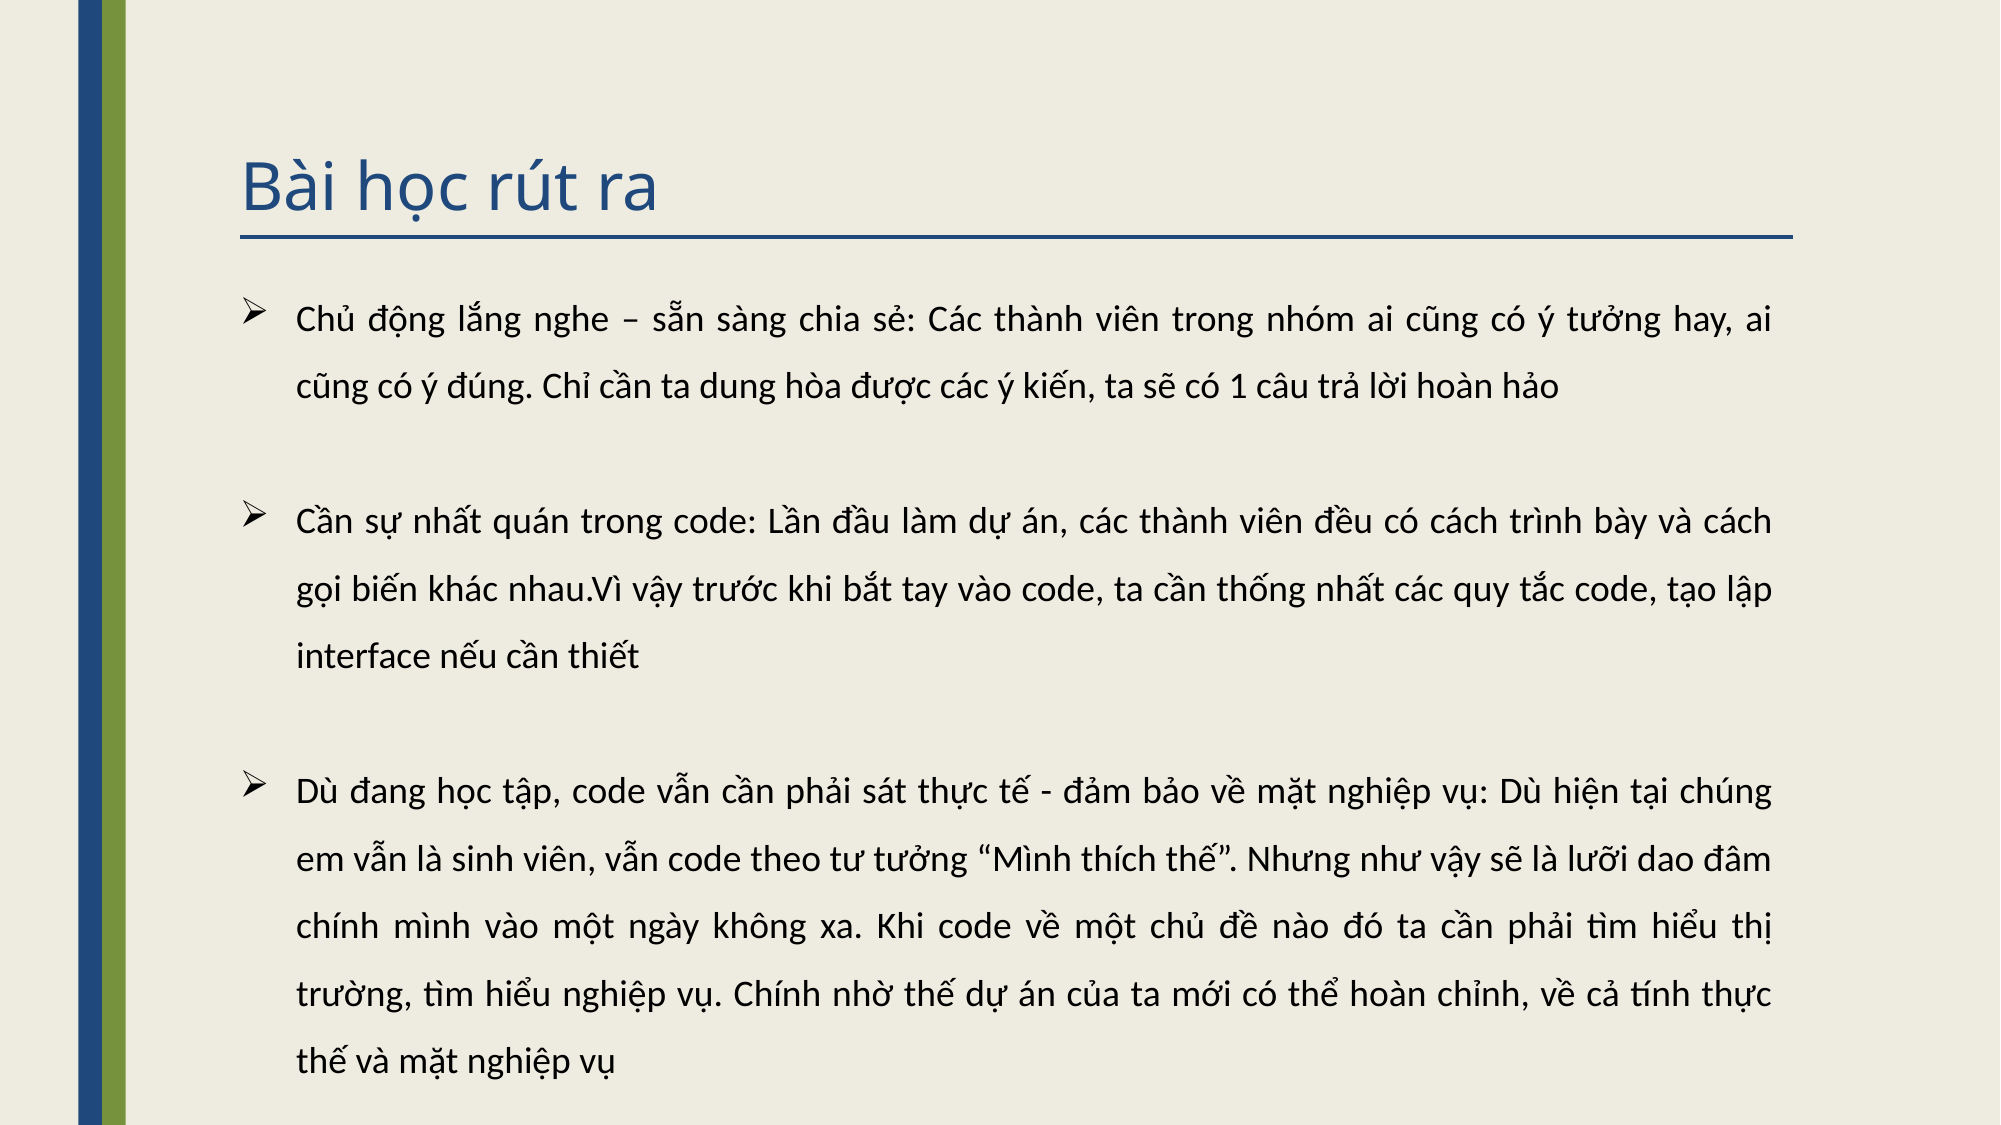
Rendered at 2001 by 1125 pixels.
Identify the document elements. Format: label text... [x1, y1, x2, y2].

text_box Chủ động lắng nghe – sẵn sàng chia sẻ: Các thành viên trong nhóm ai cũng có ý tưởng hay, ai cũng có ý đúng. Chỉ cần ta dung hòa được các ý kiến, ta sẽ có 1 câu trả lời hoàn hảo Cần sự nhất quán trong code: Lần đầu làm dự án, các thành viên đều có cách trình bày và cách gọi biến khác nhau.Vì vậy trước khi bắt tay vào code, ta cần thống nhất các quy tắc code, tạo lập interface nếu cần thiết Dù đang học tập, code vẫn cần phải sát thực tế - đảm bảo về mặt nghiệp vụ: Dù hiện tại chúng em vẫn là sinh viên, vẫn code theo tư tưởng “Mình thích thế”. Nhưng như vậy sẽ là lưỡi dao đâm chính mình vào một ngày không xa. Khi code về một chủ đề nào đó ta cần phải tìm hiểu thị trường, tìm hiểu nghiệp vụ. Chính nhờ thế dự án của ta mới có thể hoàn chỉnh, về cả tính thực thế và mặt nghiệp vụ [224, 263, 1789, 1089]
title Bài học rút ra [225, 146, 1803, 266]
